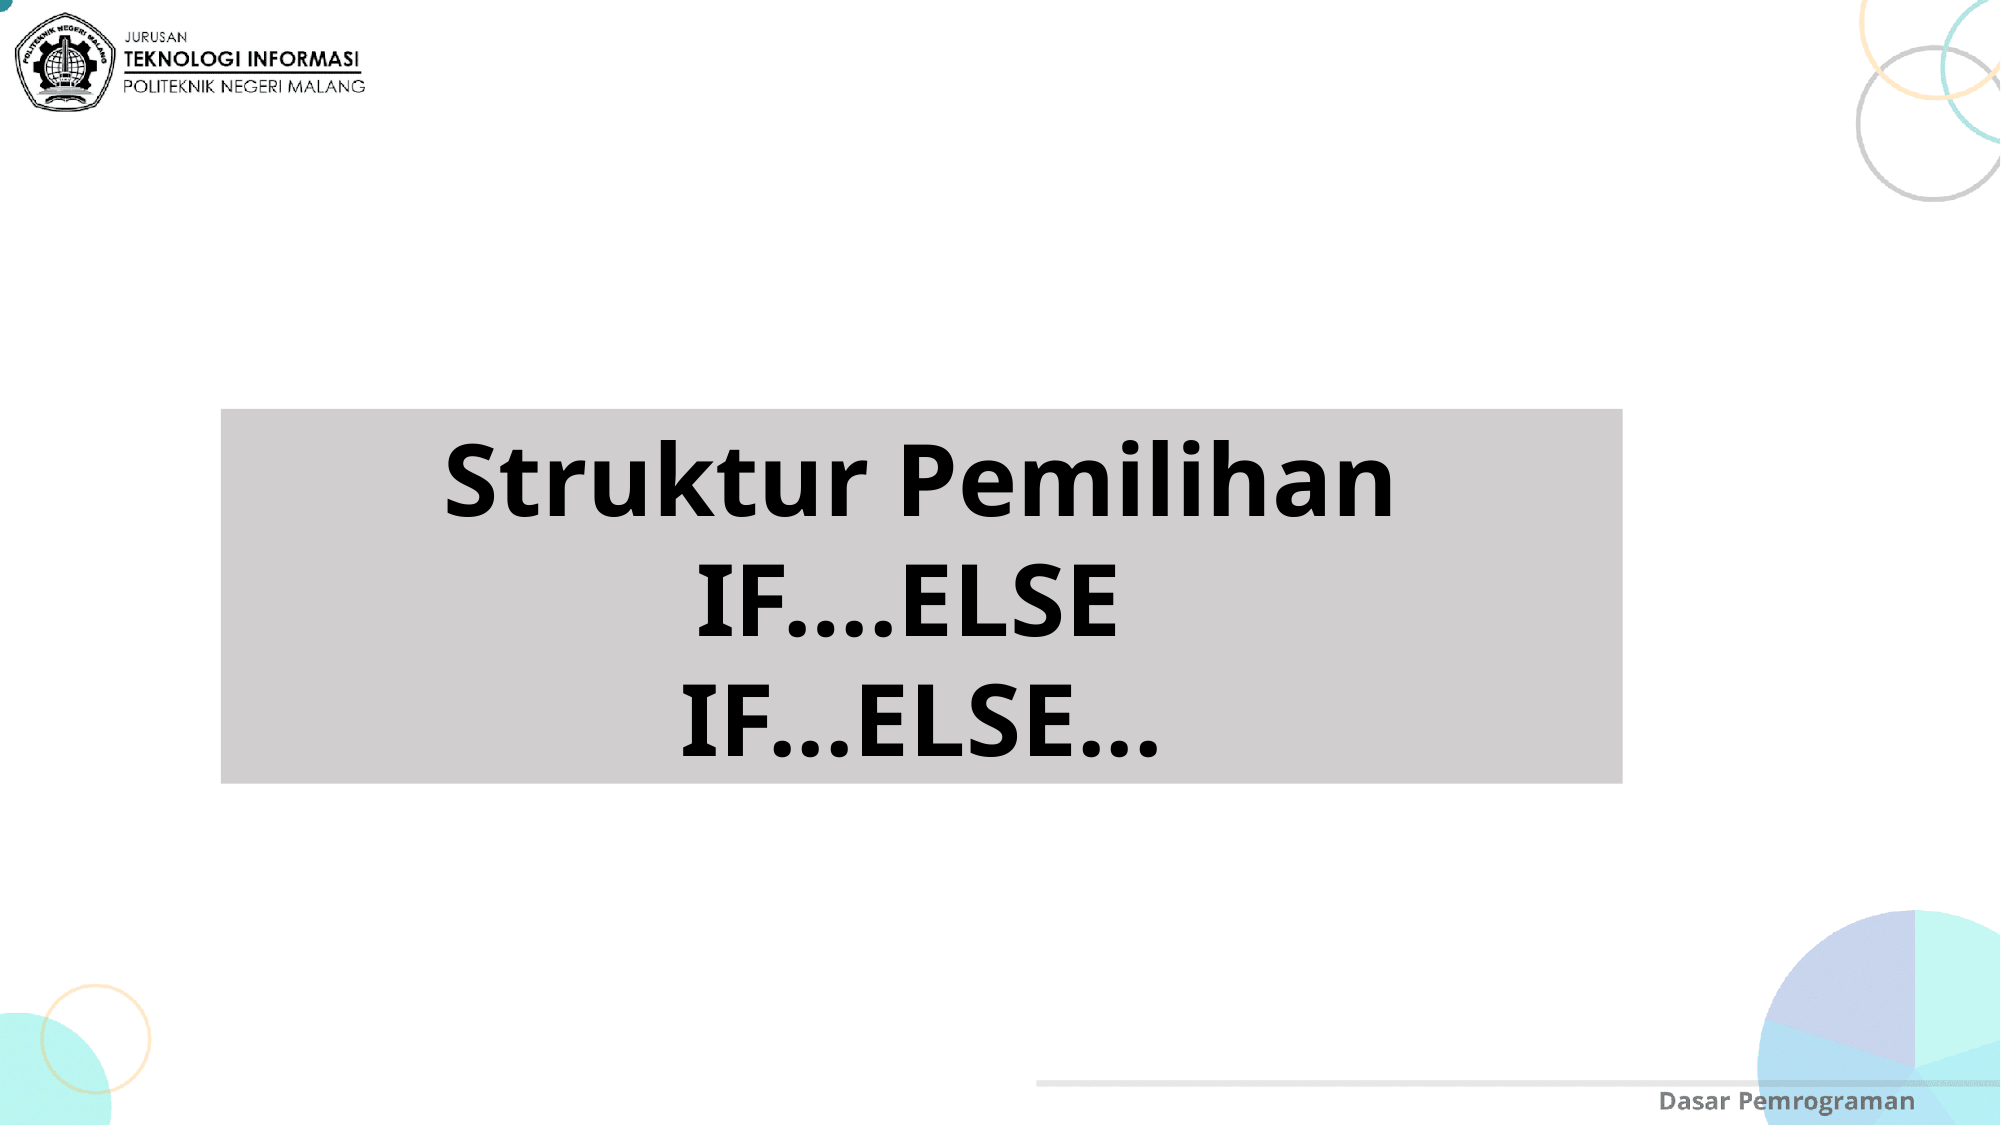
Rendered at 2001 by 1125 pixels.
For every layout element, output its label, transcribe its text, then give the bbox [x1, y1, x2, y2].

picture [0, 0, 2001, 1125]
text_box Struktur Pemilihan IF….ELSE IF...ELSE... [220, 408, 1623, 784]
